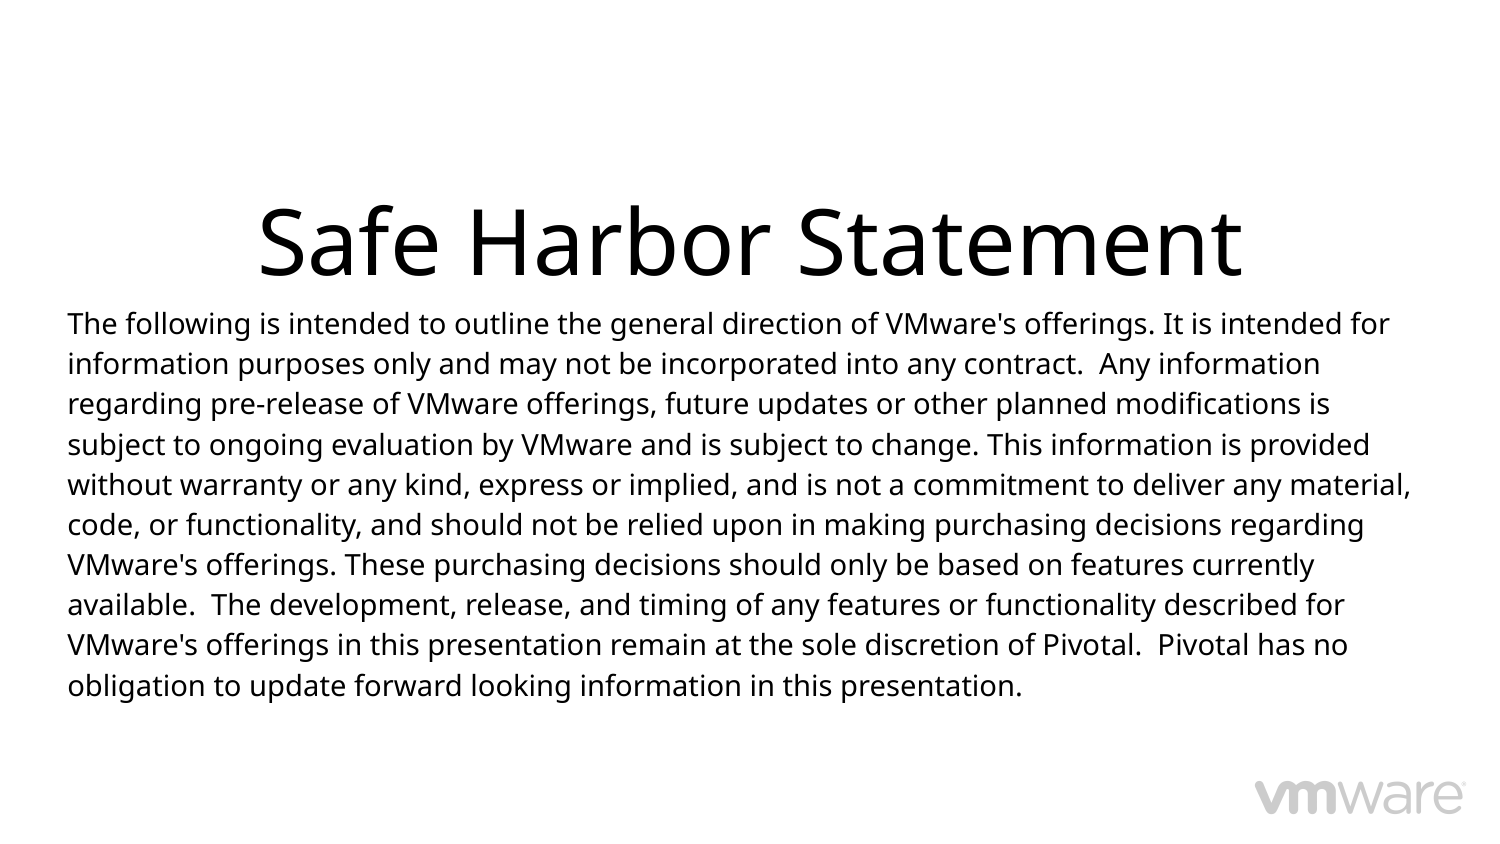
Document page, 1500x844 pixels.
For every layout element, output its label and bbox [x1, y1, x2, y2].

text_box [52, 176, 1448, 668]
